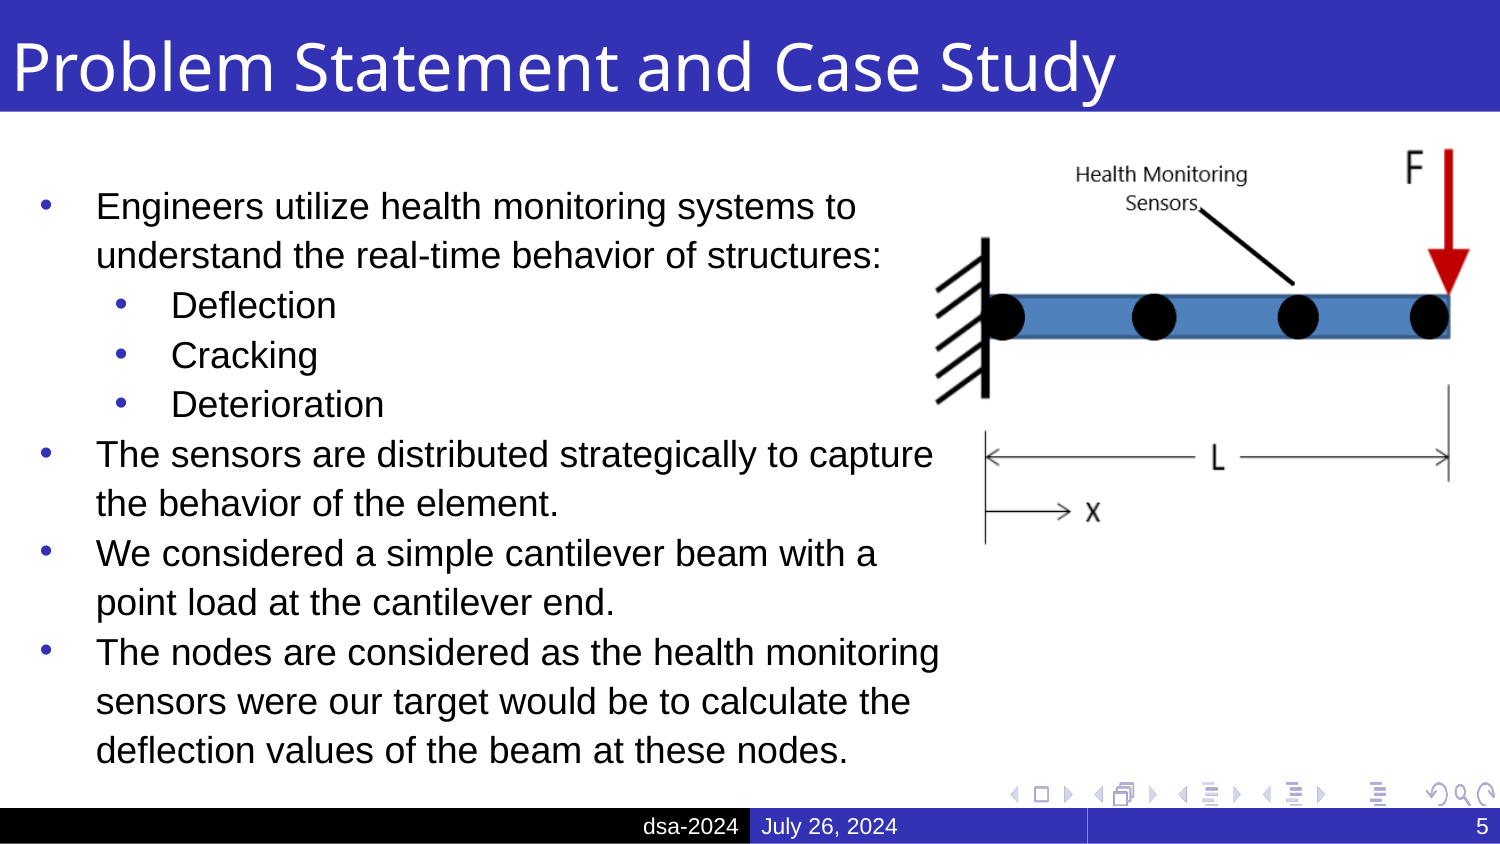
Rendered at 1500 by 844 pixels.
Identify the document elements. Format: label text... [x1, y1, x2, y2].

picture [926, 144, 1500, 551]
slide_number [750, 808, 1087, 844]
slide_number ‹#› [1087, 808, 1500, 844]
picture [1009, 778, 1495, 806]
list Engineers utilize health monitoring systems to understand the real-time behavior of structures: Deflection Cracking Deterioration The sensors are distributed strategically to capture the behavior of the element. We considered a simple cantilever beam with a point load at the cantilever end. The nodes are considered as the health monitoring sensors were our target would be to calculate the deflection values of the beam at these nodes. [9, 171, 972, 801]
title Problem Statement and Case Study [0, 0, 1500, 112]
footer dsa-2024 [0, 808, 750, 844]
